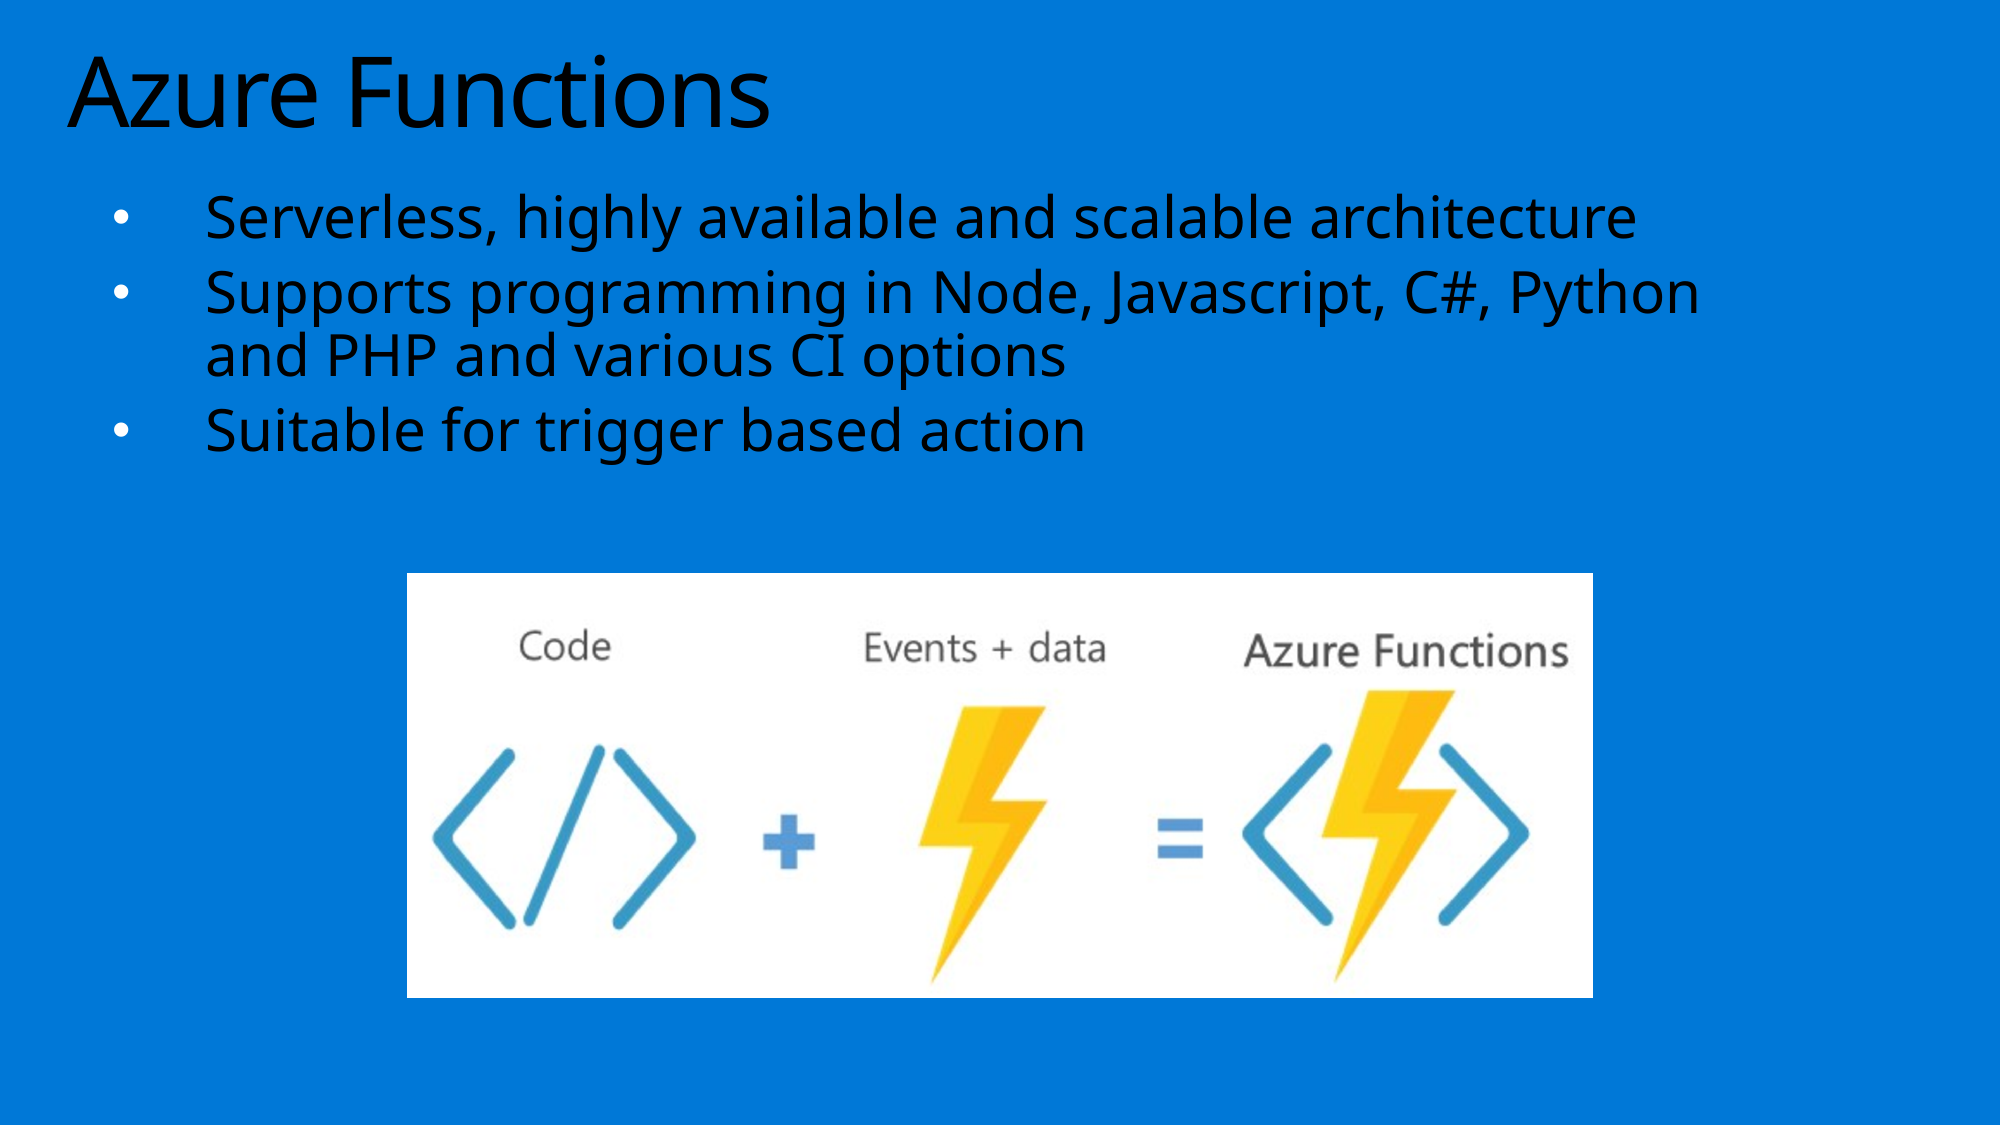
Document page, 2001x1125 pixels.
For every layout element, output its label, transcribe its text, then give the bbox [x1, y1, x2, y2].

picture [406, 572, 1593, 998]
list Serverless, highly available and scalable architecture Supports programming in Node, Javascript, C#, Python and PHP and various CI options Suitable for trigger based action [48, 247, 1753, 912]
title Azure Functions [43, 27, 1956, 247]
